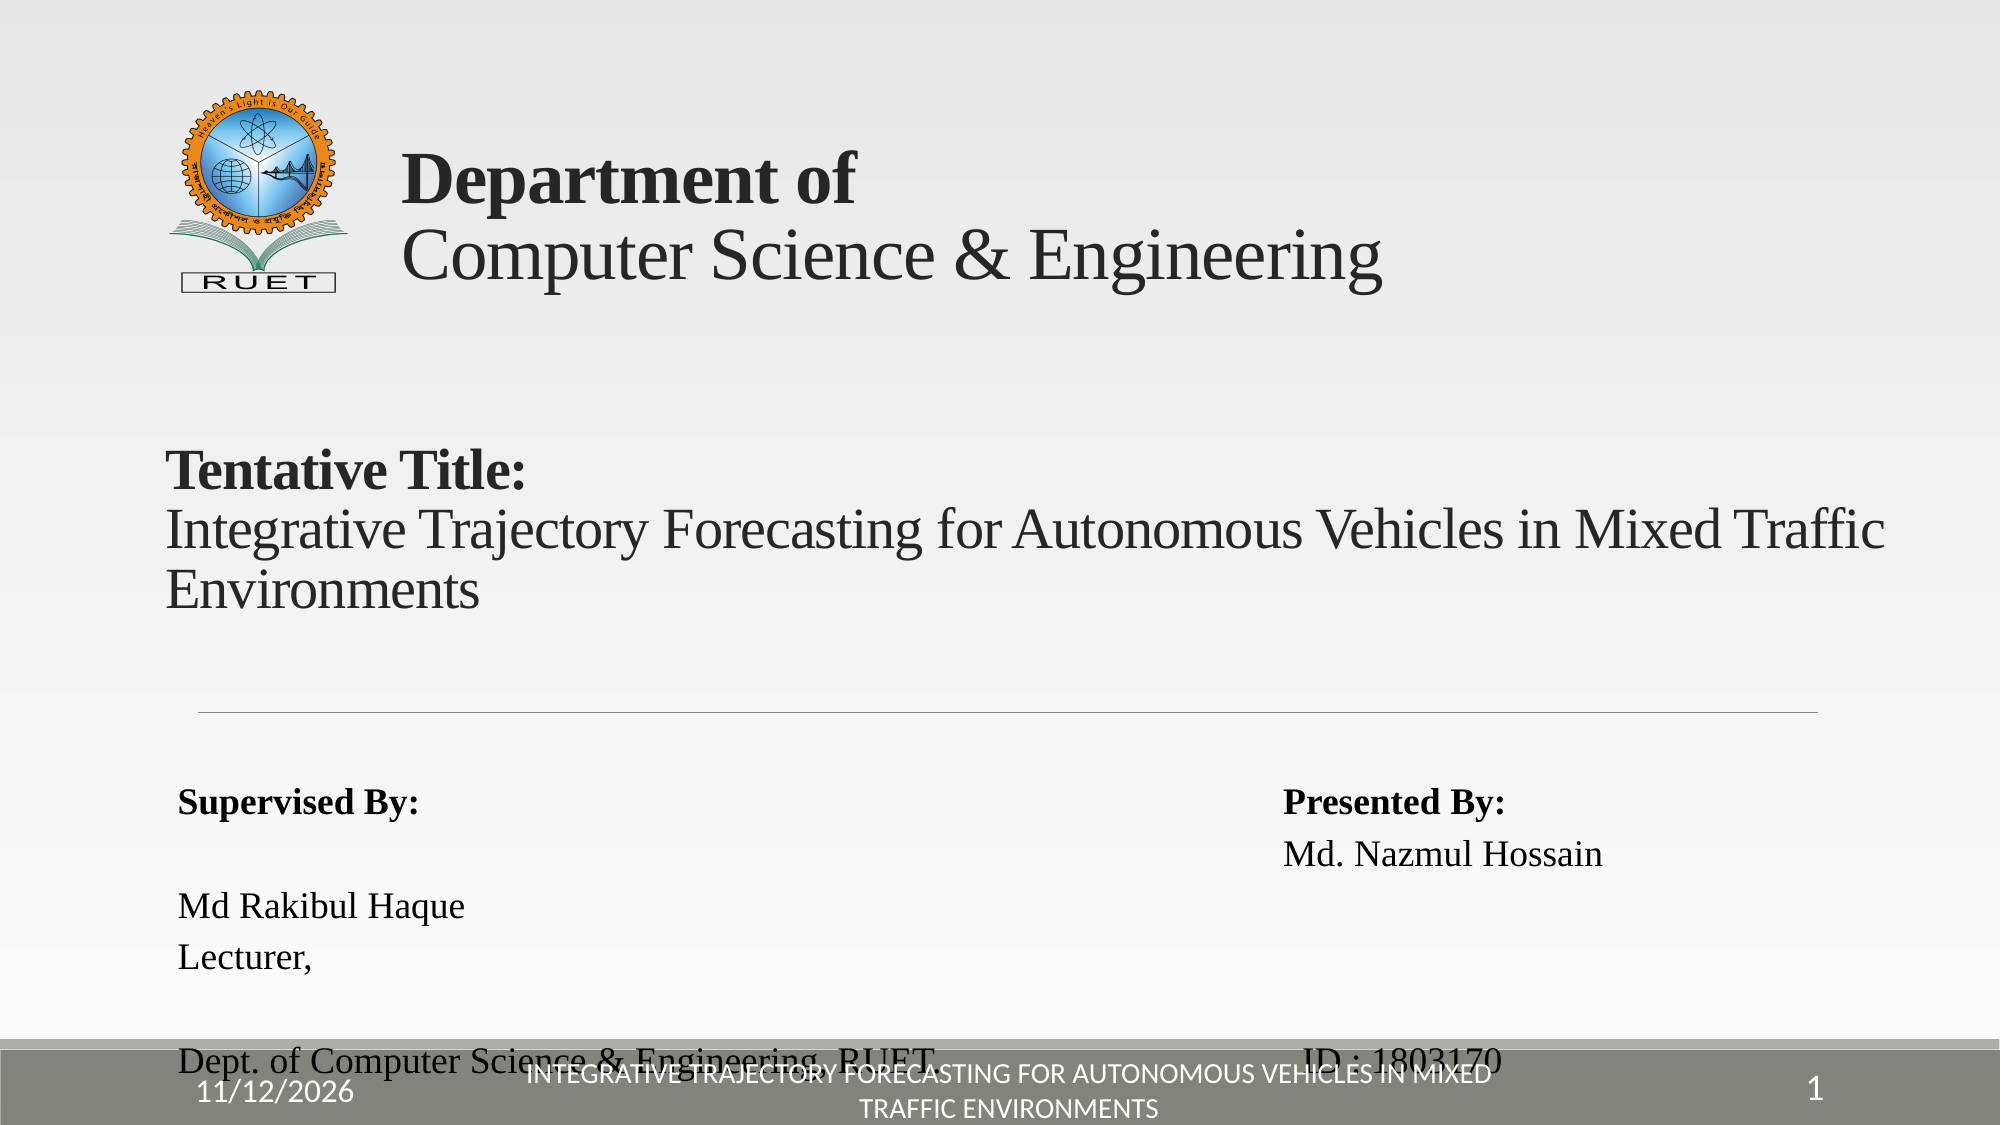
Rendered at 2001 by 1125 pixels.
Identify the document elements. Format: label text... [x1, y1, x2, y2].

picture [162, 87, 356, 297]
slide_number 1 [1624, 1055, 1840, 1116]
text_box Department of Computer Science & Engineering [385, 55, 1530, 311]
text_box Presented By: Md. Nazmul Hossain ID : 1803170 [1268, 755, 1886, 1125]
footer Integrative Trajectory Forecasting for Autonomous Vehicles in Mixed Traffic Environments [507, 1059, 1511, 1120]
title Tentative Title: Integrative Trajectory Forecasting for Autonomous Vehicles in Mixed Traffic Environments [150, 380, 1943, 636]
text_box Supervised By: Md Rakibul Haque Lecturer, Dept. of Computer Science & Engineering, RUET. [162, 755, 1103, 1096]
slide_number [180, 1059, 507, 1120]
